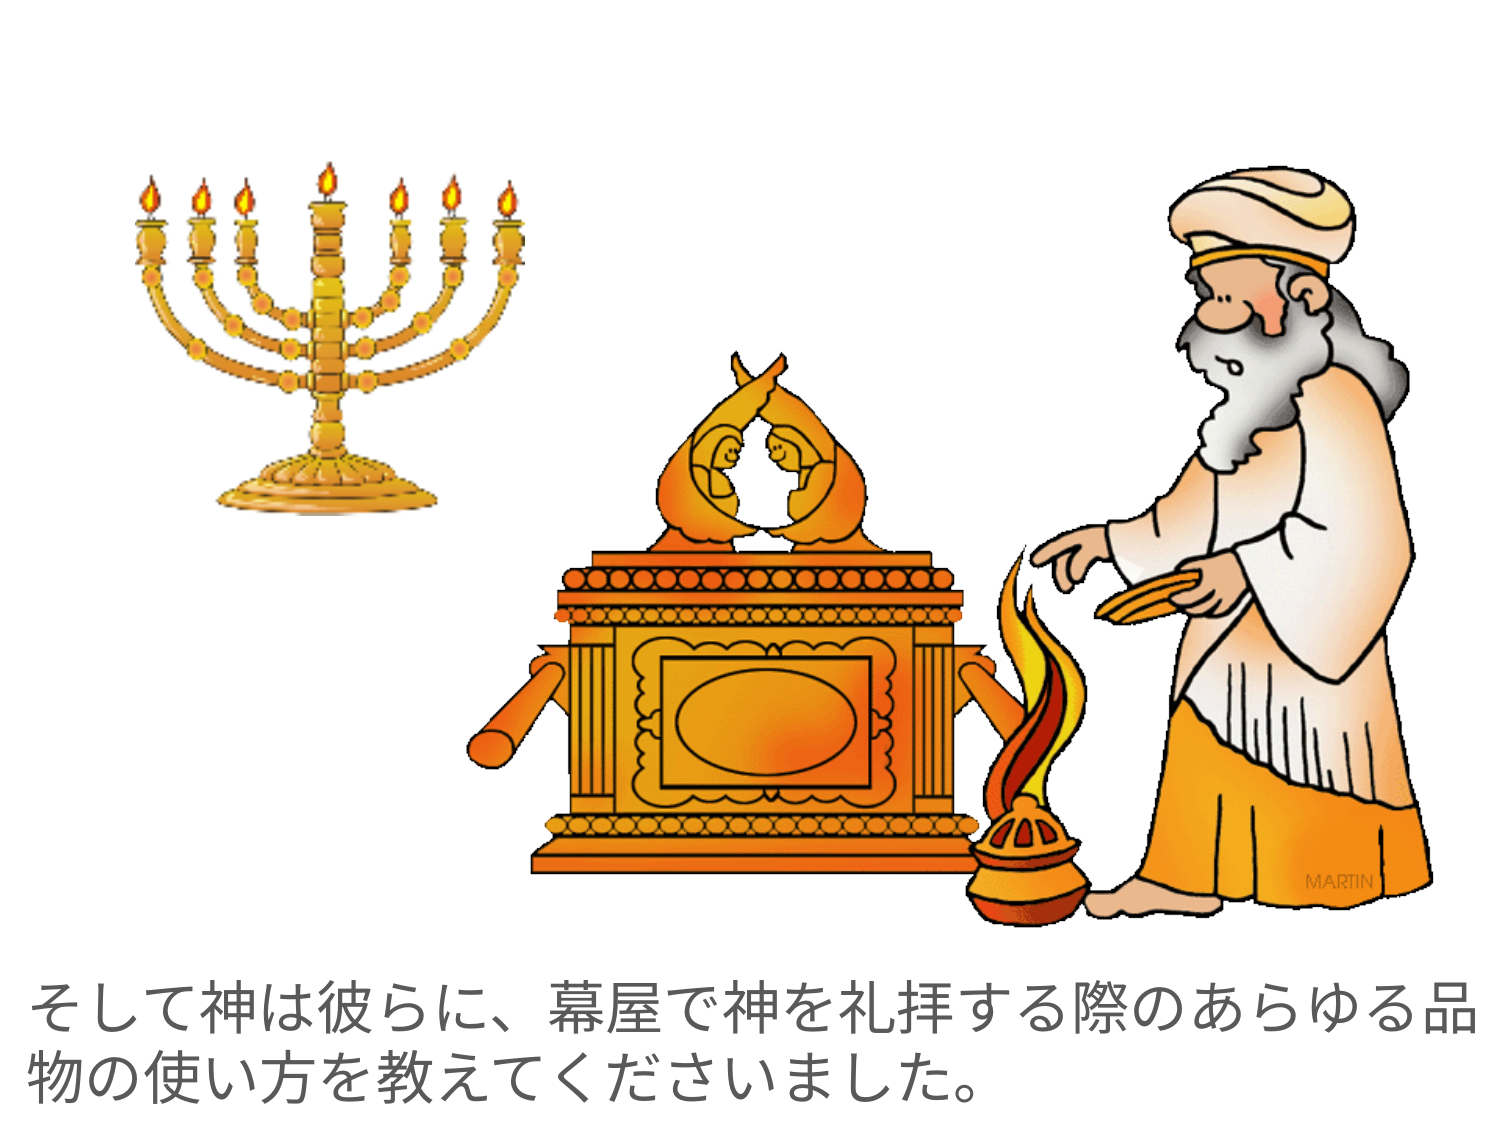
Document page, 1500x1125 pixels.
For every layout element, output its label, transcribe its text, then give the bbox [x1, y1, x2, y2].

picture [135, 144, 1468, 967]
text_box そして神は彼らに、幕屋で神を礼拝する際のあらゆる品物の使い方を教えてくださいました。 [11, 964, 1498, 1119]
